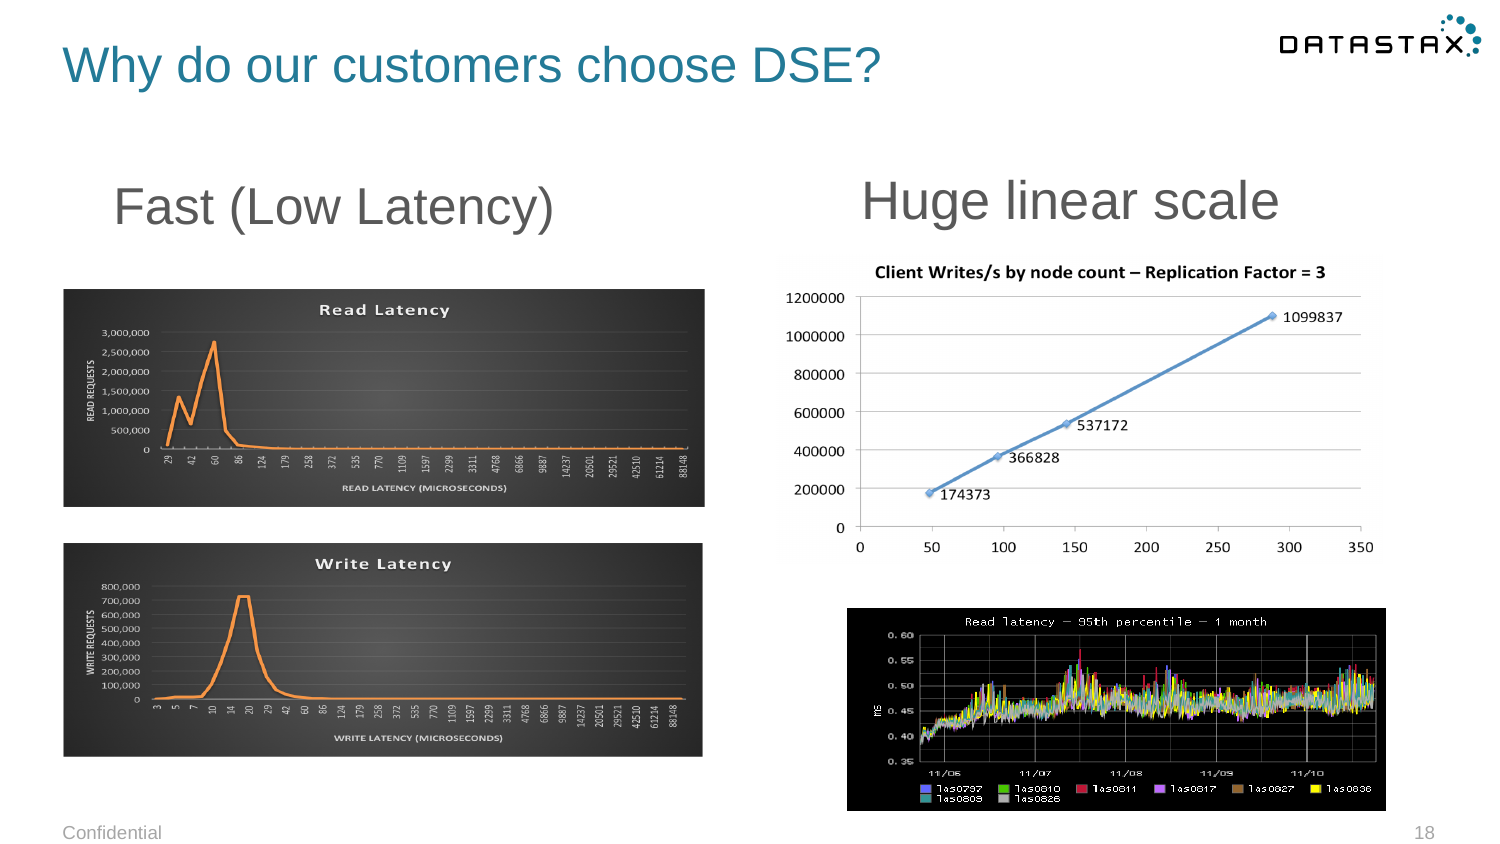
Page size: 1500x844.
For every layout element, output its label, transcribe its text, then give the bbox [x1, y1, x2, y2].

title Why do our customers choose DSE? [62, 32, 1300, 94]
list Fast (Low Latency) [91, 172, 593, 236]
picture [63, 288, 705, 507]
picture [775, 254, 1383, 565]
list Huge linear scale [795, 165, 1362, 244]
picture [1273, 7, 1485, 70]
picture [63, 543, 703, 757]
slide_number 18 [1110, 820, 1436, 844]
picture [847, 608, 1386, 811]
footer Confidential [62, 820, 638, 844]
